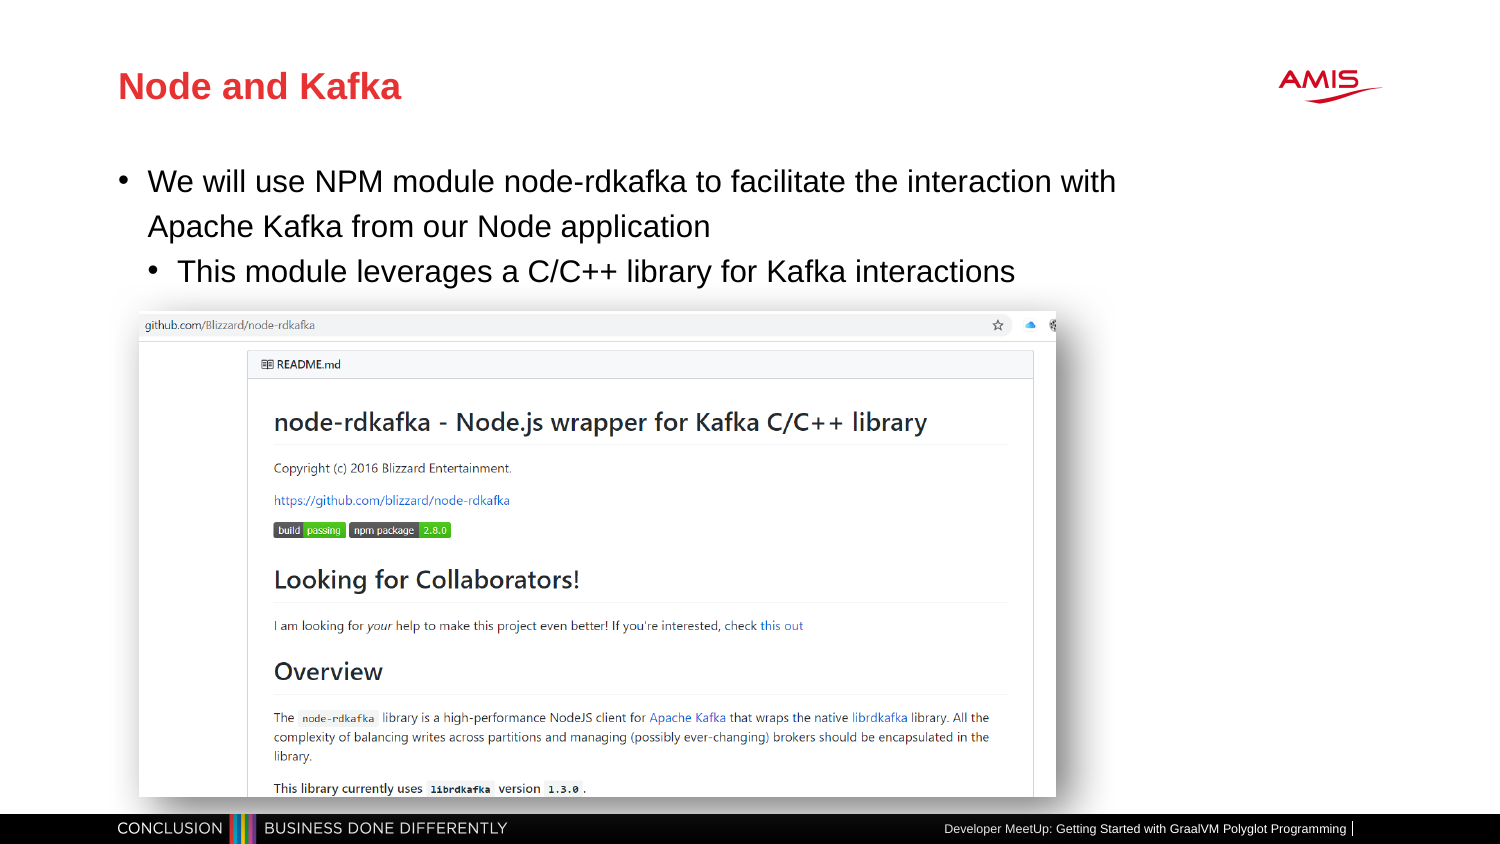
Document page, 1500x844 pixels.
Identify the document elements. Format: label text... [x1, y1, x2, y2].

footer Developer MeetUp: Getting Started with GraalVM Polyglot Programming [1069, 820, 1347, 839]
picture [139, 311, 1056, 797]
list We will use NPM module node-rdkafka to facilitate the interaction with Apache Kafka from our Node application This module leverages a C/C++ library for Kafka interactions [118, 153, 1205, 774]
picture [0, 814, 1500, 844]
title Node and Kafka [118, 47, 1205, 130]
picture [1205, 58, 1388, 106]
